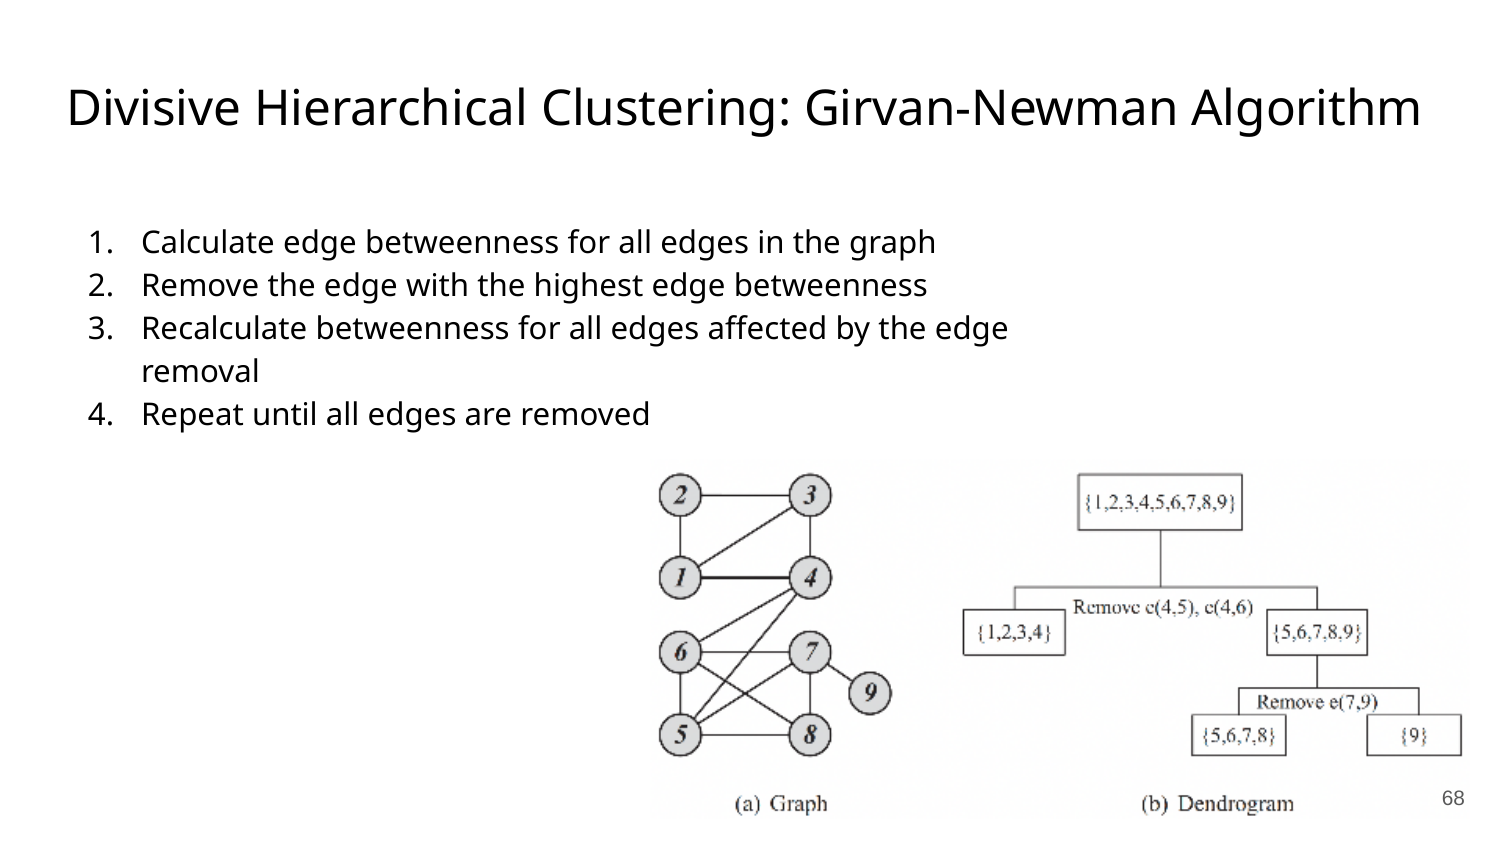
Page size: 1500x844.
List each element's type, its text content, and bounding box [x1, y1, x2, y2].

text_box Divisive Hierarchical Clustering: Girvan-Newman Algorithm [51, 72, 1455, 163]
slide_number 68 [1389, 764, 1480, 830]
text_box Calculate edge betweenness for all edges in the graph Remove the edge with the highest edge betweenness Recalculate betweenness for all edges affected by the edge removal Repeat until all edges are removed [51, 201, 1141, 447]
picture [650, 459, 1471, 819]
